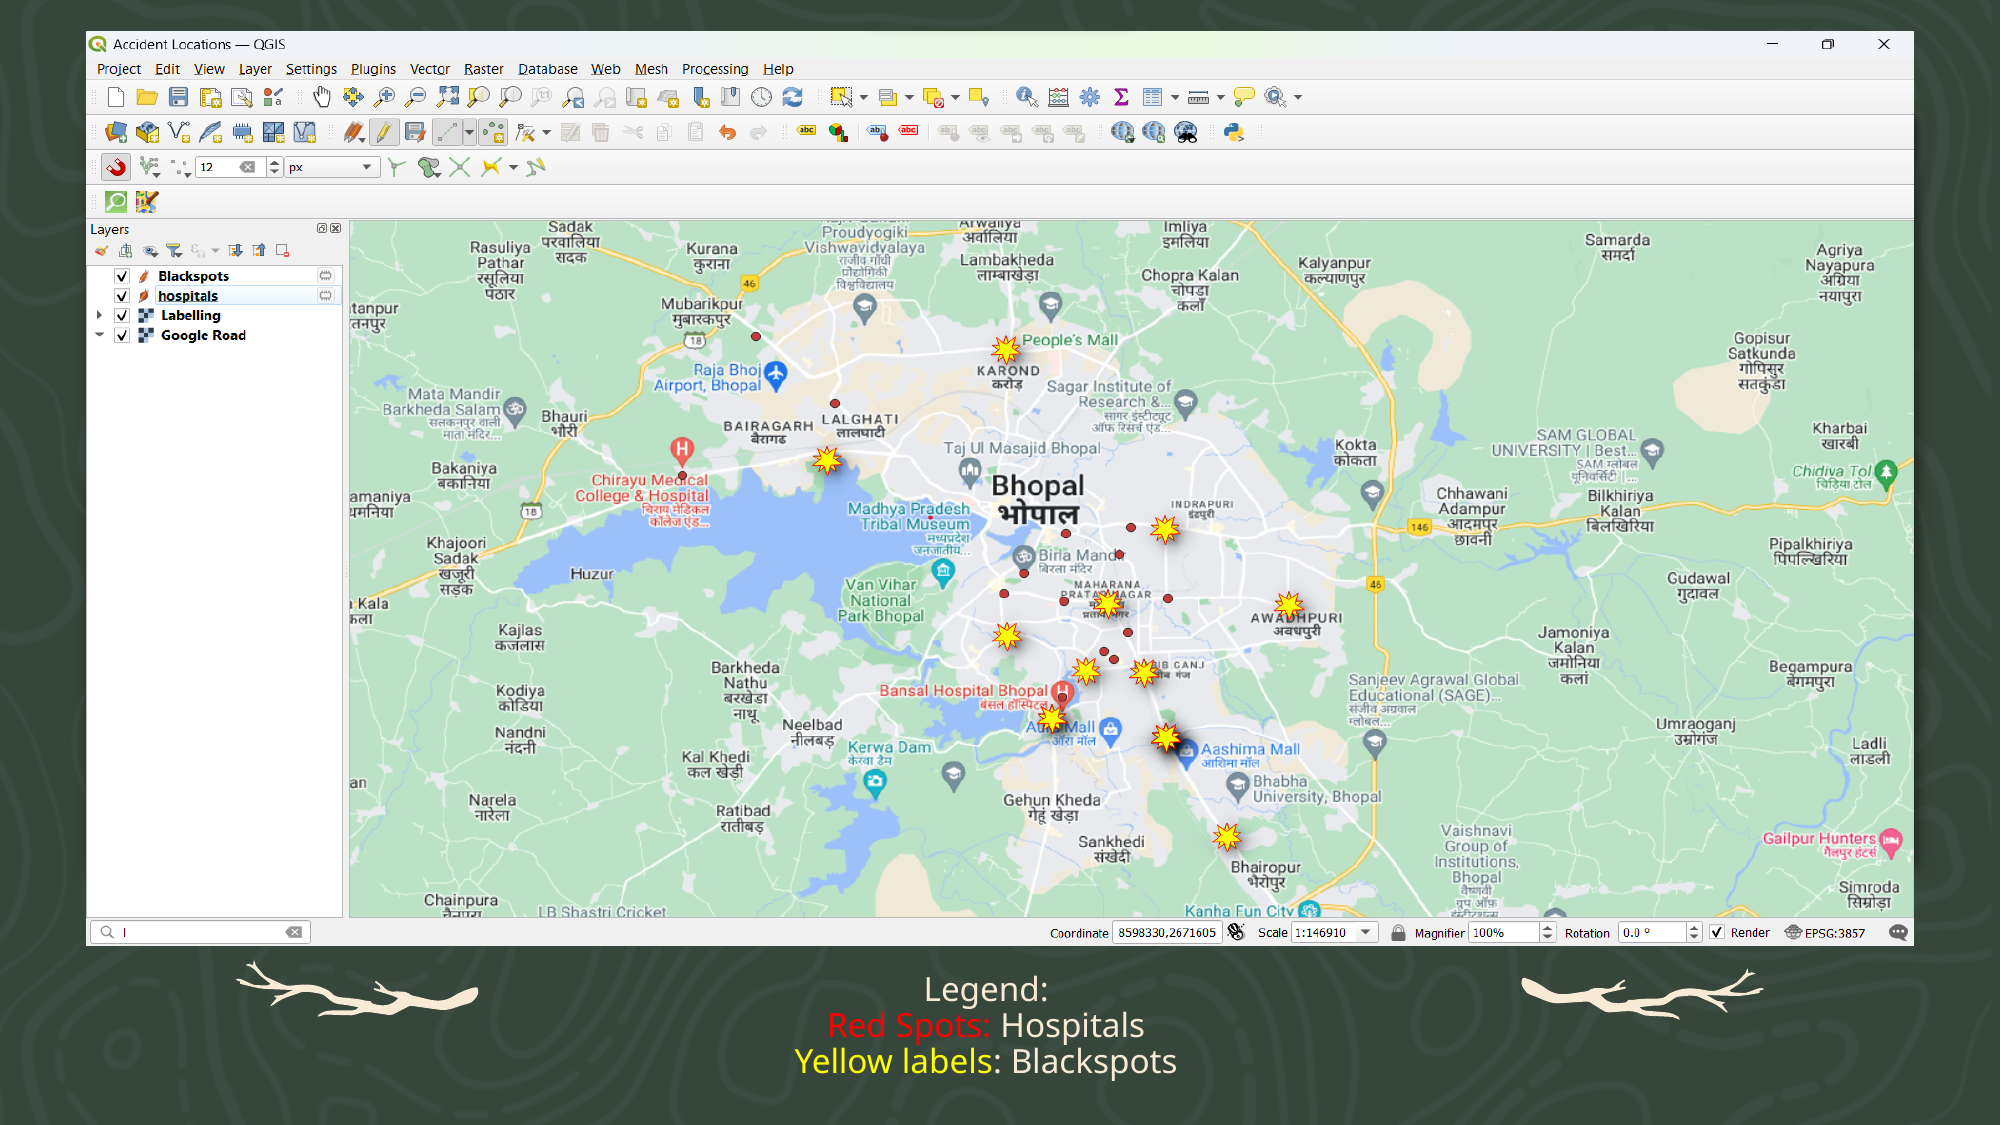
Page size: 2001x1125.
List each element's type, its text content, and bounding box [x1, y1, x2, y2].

title Legend: Red Spots: Hospitals Yellow labels: Blackspots [598, 972, 1374, 1084]
picture [86, 31, 1914, 946]
